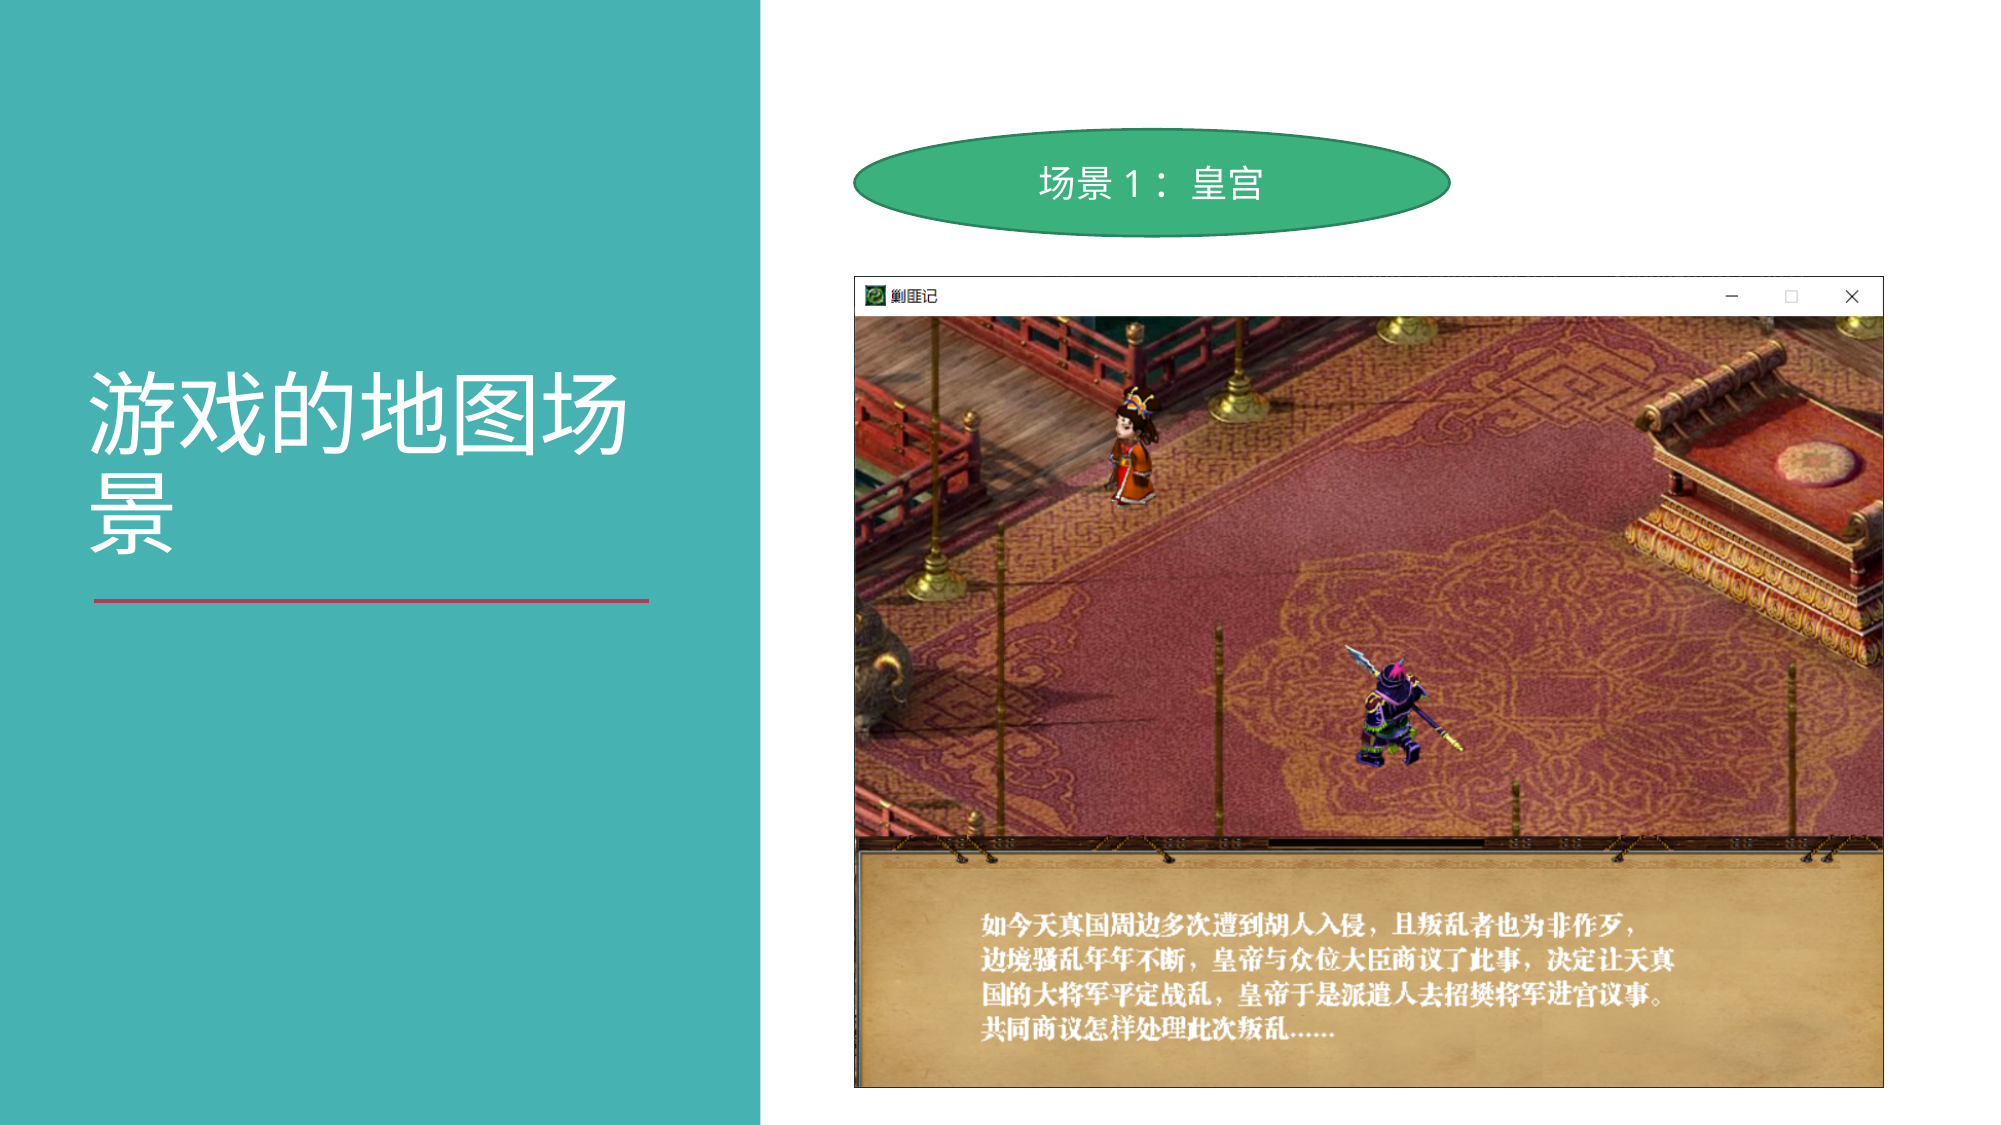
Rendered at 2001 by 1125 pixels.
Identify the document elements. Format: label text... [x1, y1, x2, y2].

text_box [762, 0, 2000, 1125]
text_box 场景1：皇宫 [853, 127, 1451, 238]
text_box [0, 0, 762, 1125]
picture [853, 276, 1885, 1088]
text_box 游戏的地图场景 [71, 104, 672, 575]
